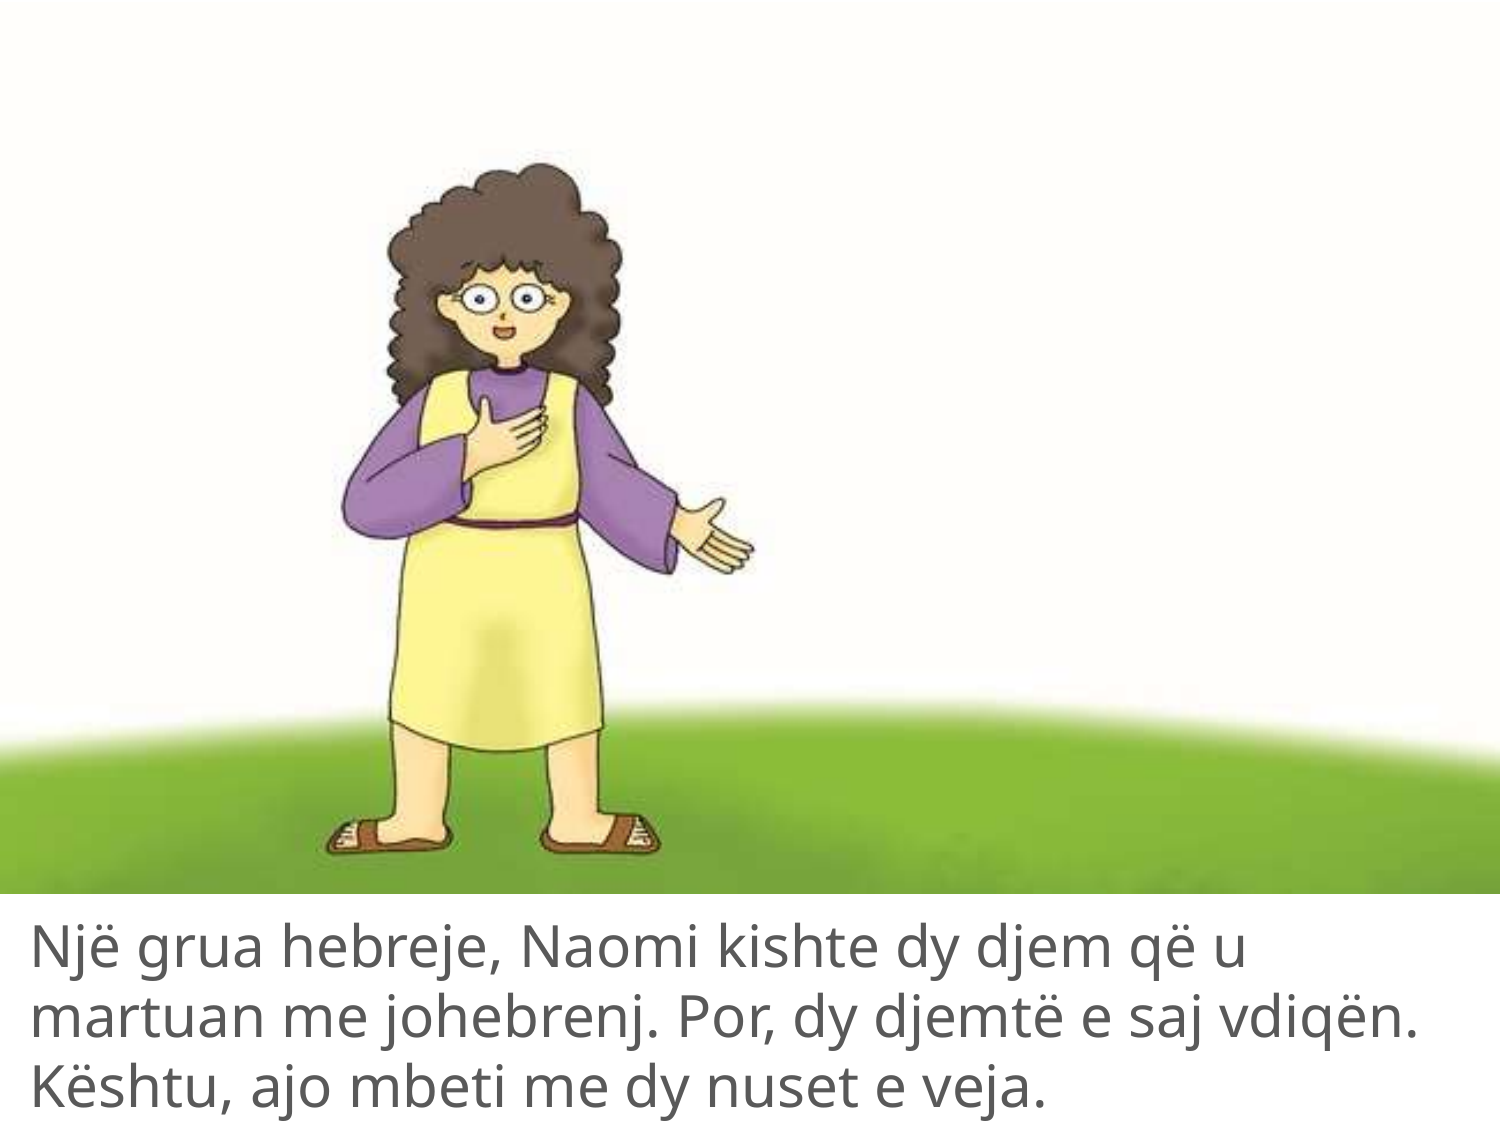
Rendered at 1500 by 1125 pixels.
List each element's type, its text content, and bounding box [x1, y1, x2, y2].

text_box Një grua hebreje, Naomi kishte dy djem që u martuan me johebrenj. Por, dy djemtë e saj vdiqën. Kështu, ajo mbeti me dy nuset e veja. [14, 901, 1486, 1125]
picture [0, 1, 1500, 894]
